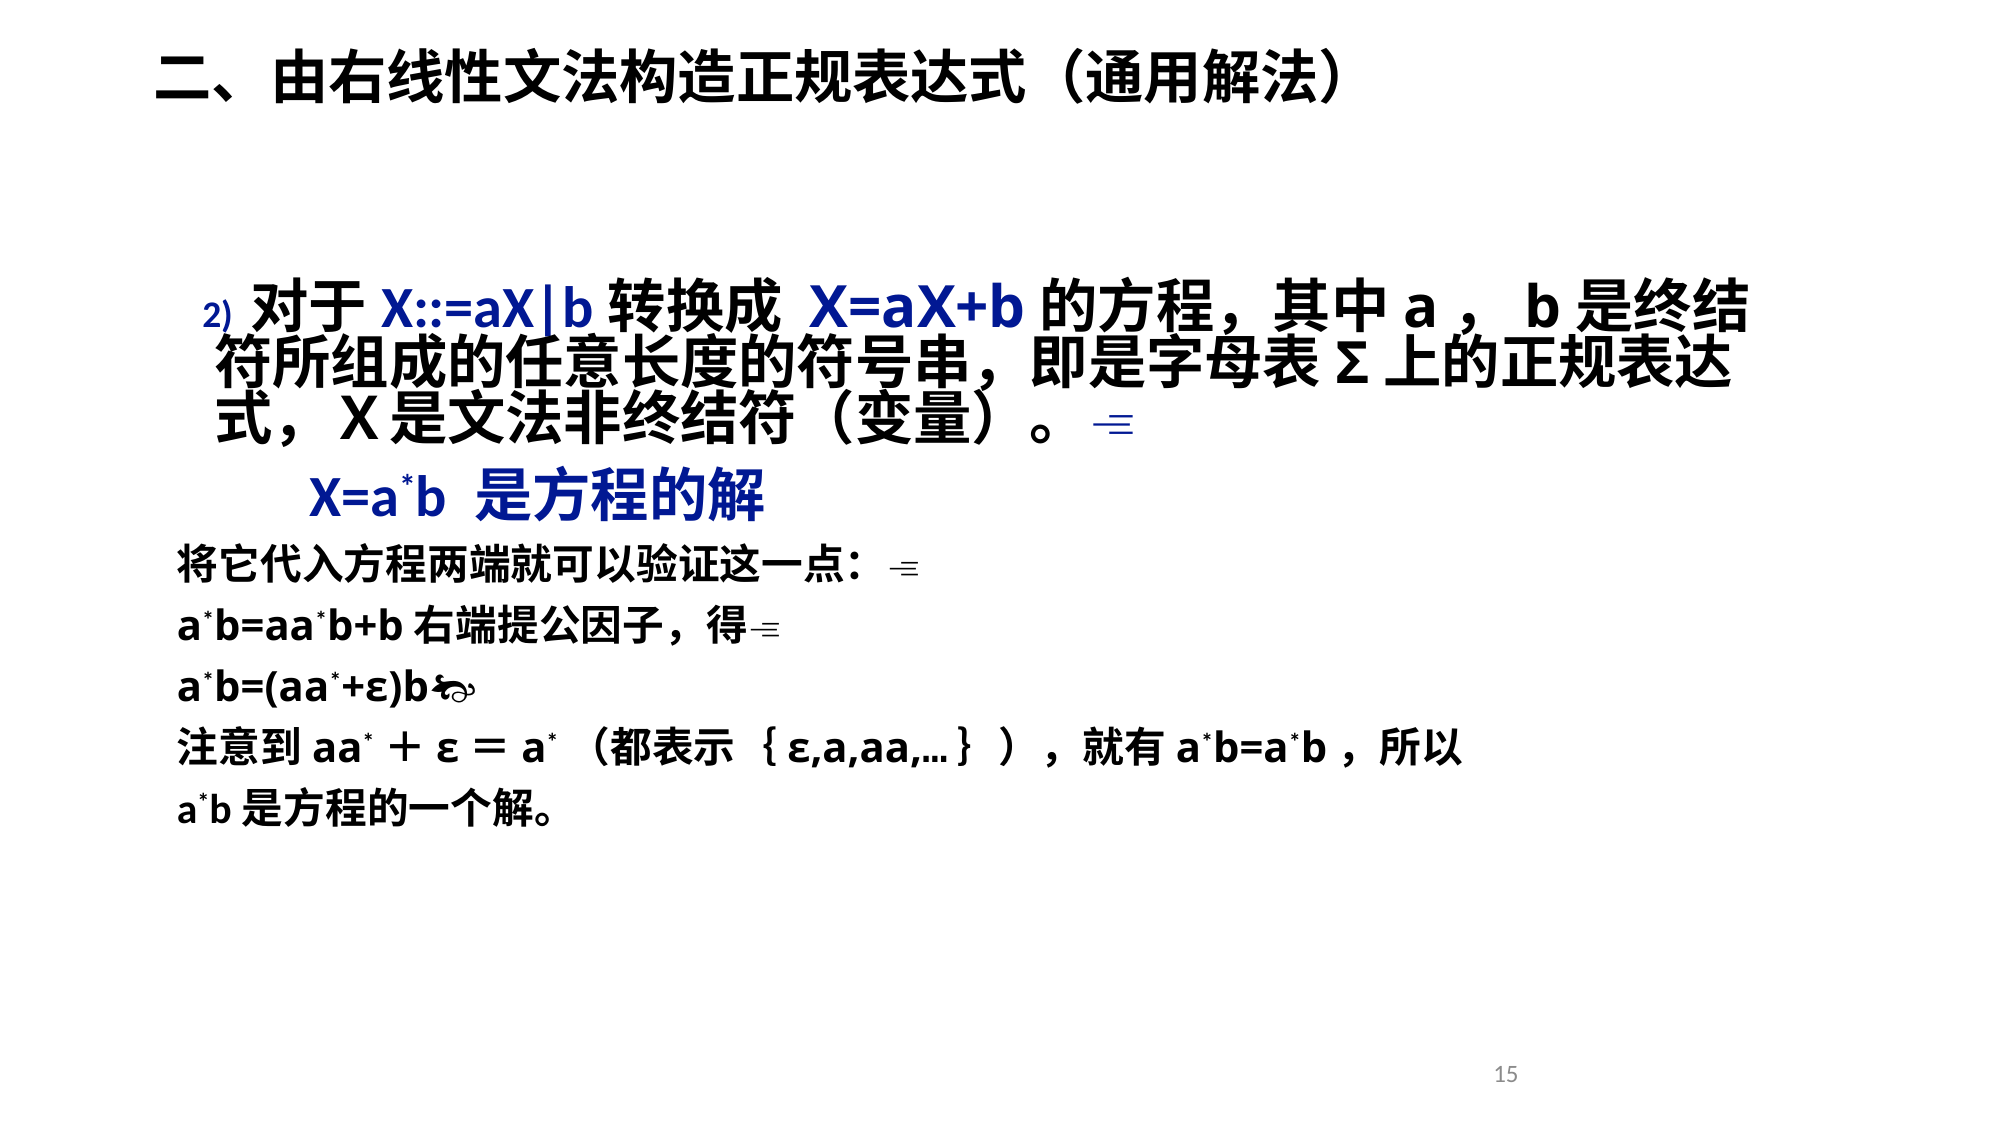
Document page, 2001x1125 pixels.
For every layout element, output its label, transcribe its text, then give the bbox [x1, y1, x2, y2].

list 2) 对于X::=aX|b转换成 X=aX+b的方程，其中a，b是终结符所组成的任意长度的符号串，即是字母表Σ上的正规表达式，Ｘ是文法非终结符（变量）。 X=a*b 是方程的解 将它代入方程两端就可以验证这一点： a*b=aa*b+b右端提公因子，得 a*b=(aa*+ε)b 注意到aa*＋ε＝a*（都表示｛ε,a,aa,…｝），就有a*b=a*b，所以 a*b是方程的一个解。 [161, 275, 1779, 1125]
text_box 二、由右线性文法构造正规表达式（通用解法） [138, 18, 1392, 118]
